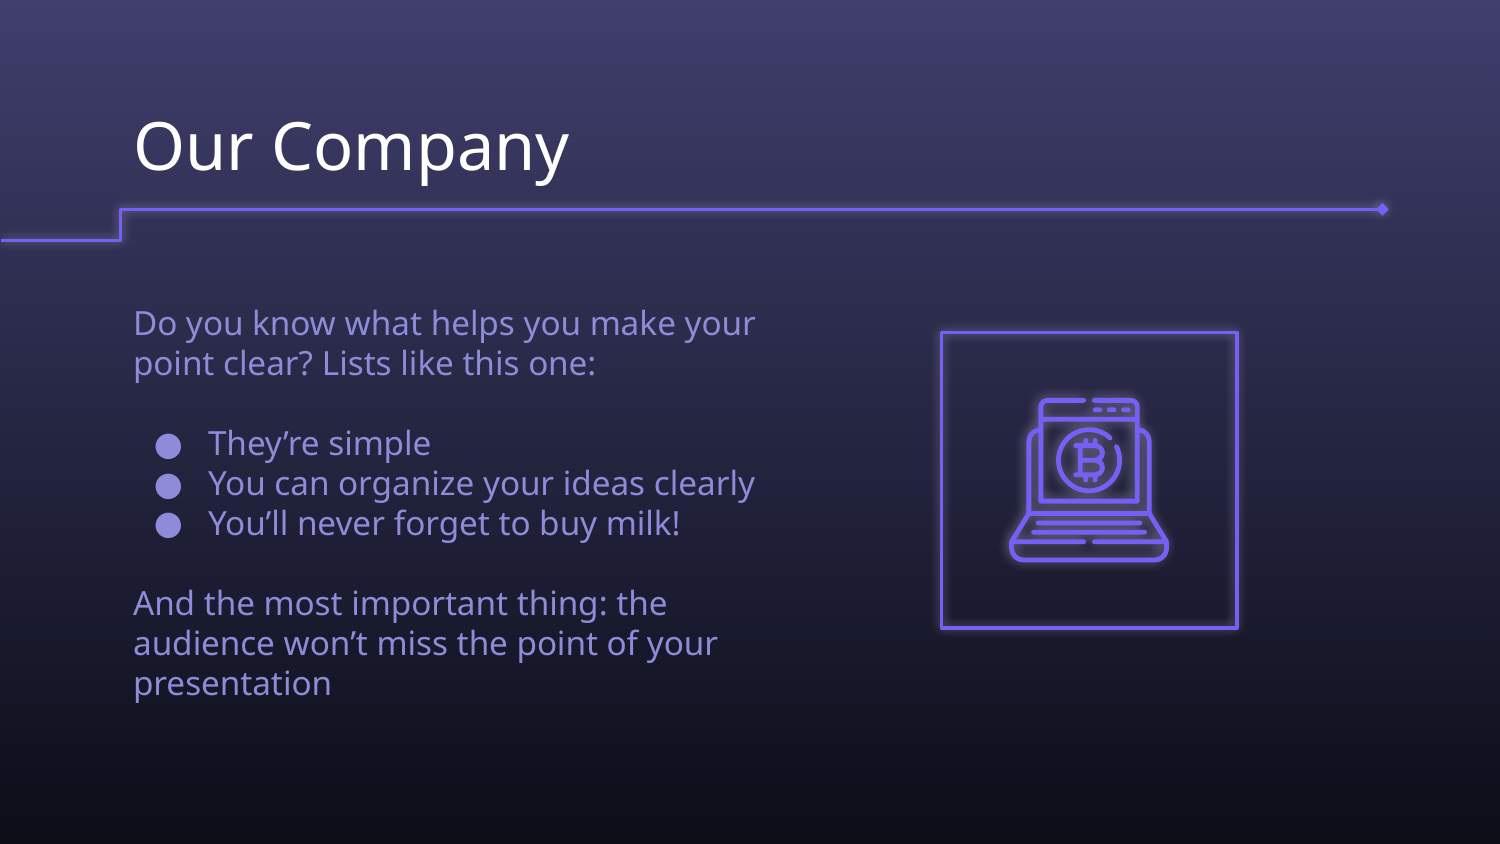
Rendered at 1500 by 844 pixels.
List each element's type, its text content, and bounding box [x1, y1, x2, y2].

title Our Company [118, 88, 1382, 183]
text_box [940, 331, 1238, 629]
list Do you know what helps you make your point clear? Lists like this one: They’re simple You can organize your ideas clearly You’ll never forget to buy milk! And the most important thing: the audience won’t miss the point of your presentation [118, 249, 789, 756]
